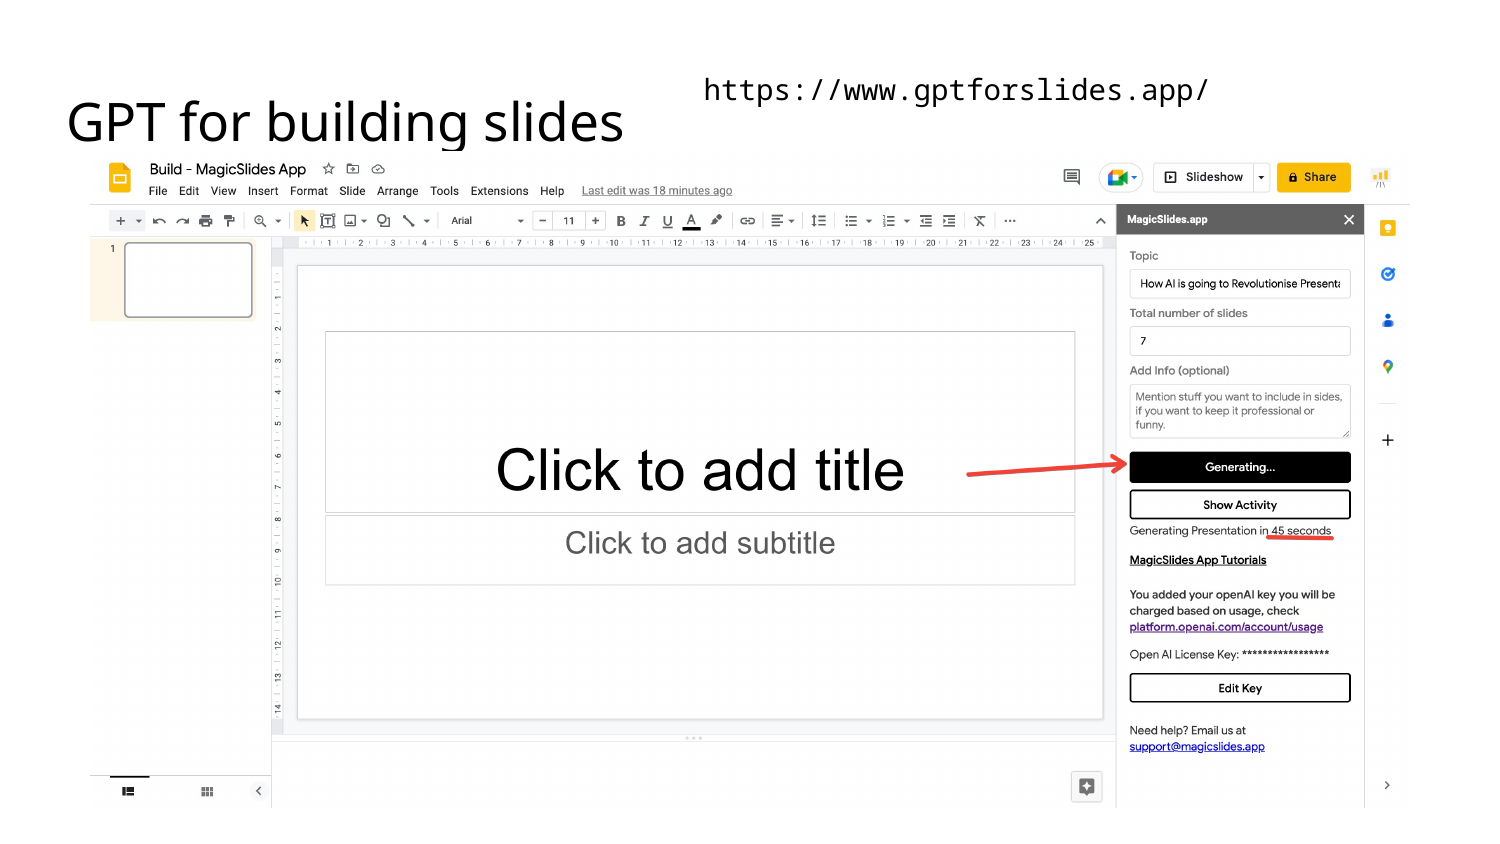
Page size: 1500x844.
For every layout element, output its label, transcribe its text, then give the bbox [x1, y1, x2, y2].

title GPT for building slides [51, 72, 1449, 167]
picture [90, 150, 1410, 808]
text_box https://www.gptforslides.app/ [688, 64, 1439, 114]
